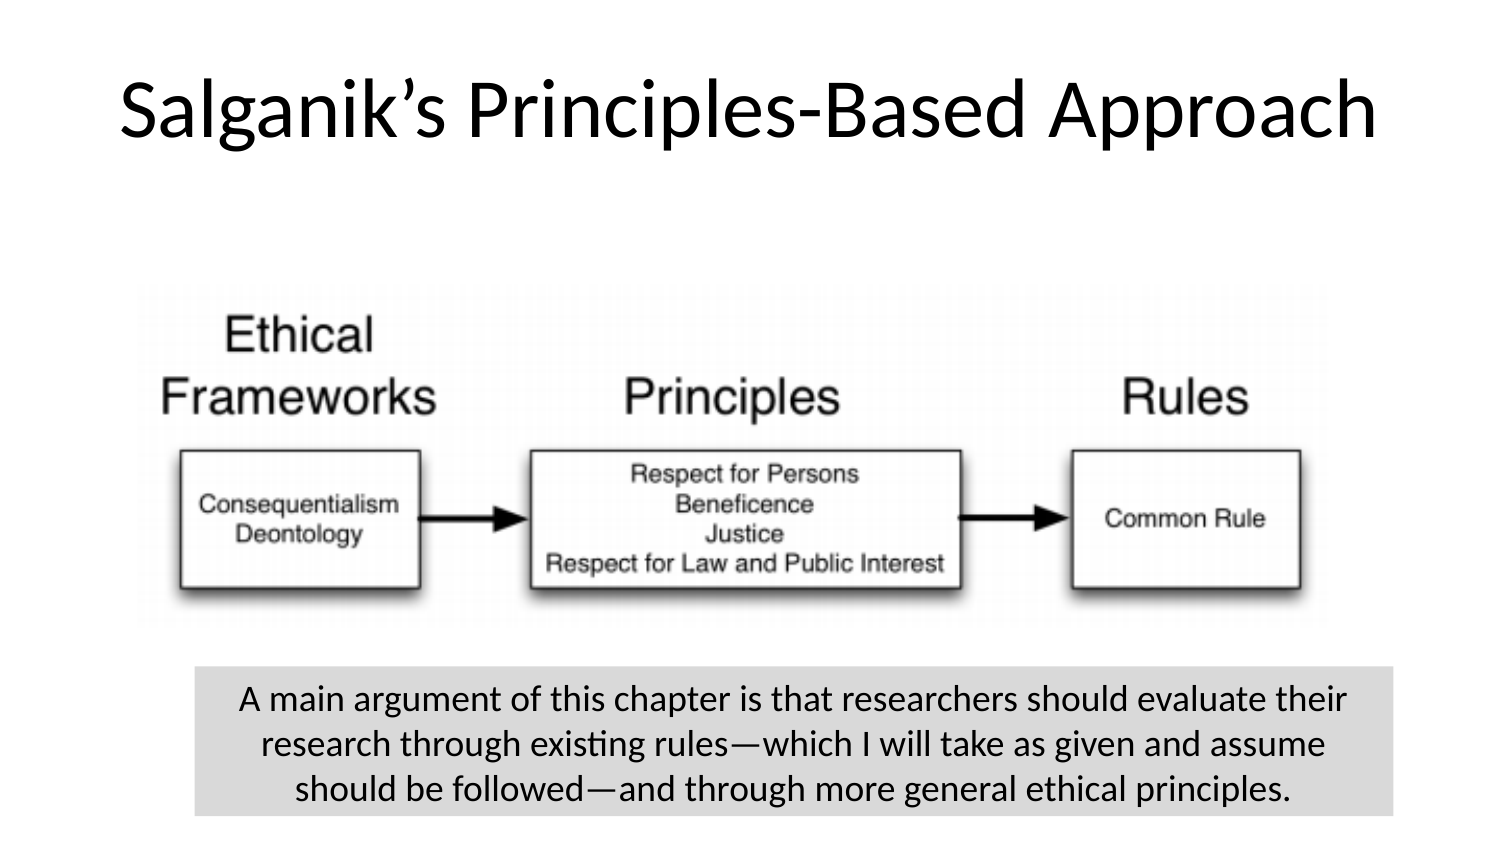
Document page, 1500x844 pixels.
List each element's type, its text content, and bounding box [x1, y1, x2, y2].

picture [128, 283, 1329, 628]
text_box A main argument of this chapter is that researchers should evaluate their research through existing rules—which I will take as given and assume should be followed—and through more general ethical principles. [194, 666, 1394, 817]
title Salganik’s Principles-Based Approach [75, 33, 1425, 175]
